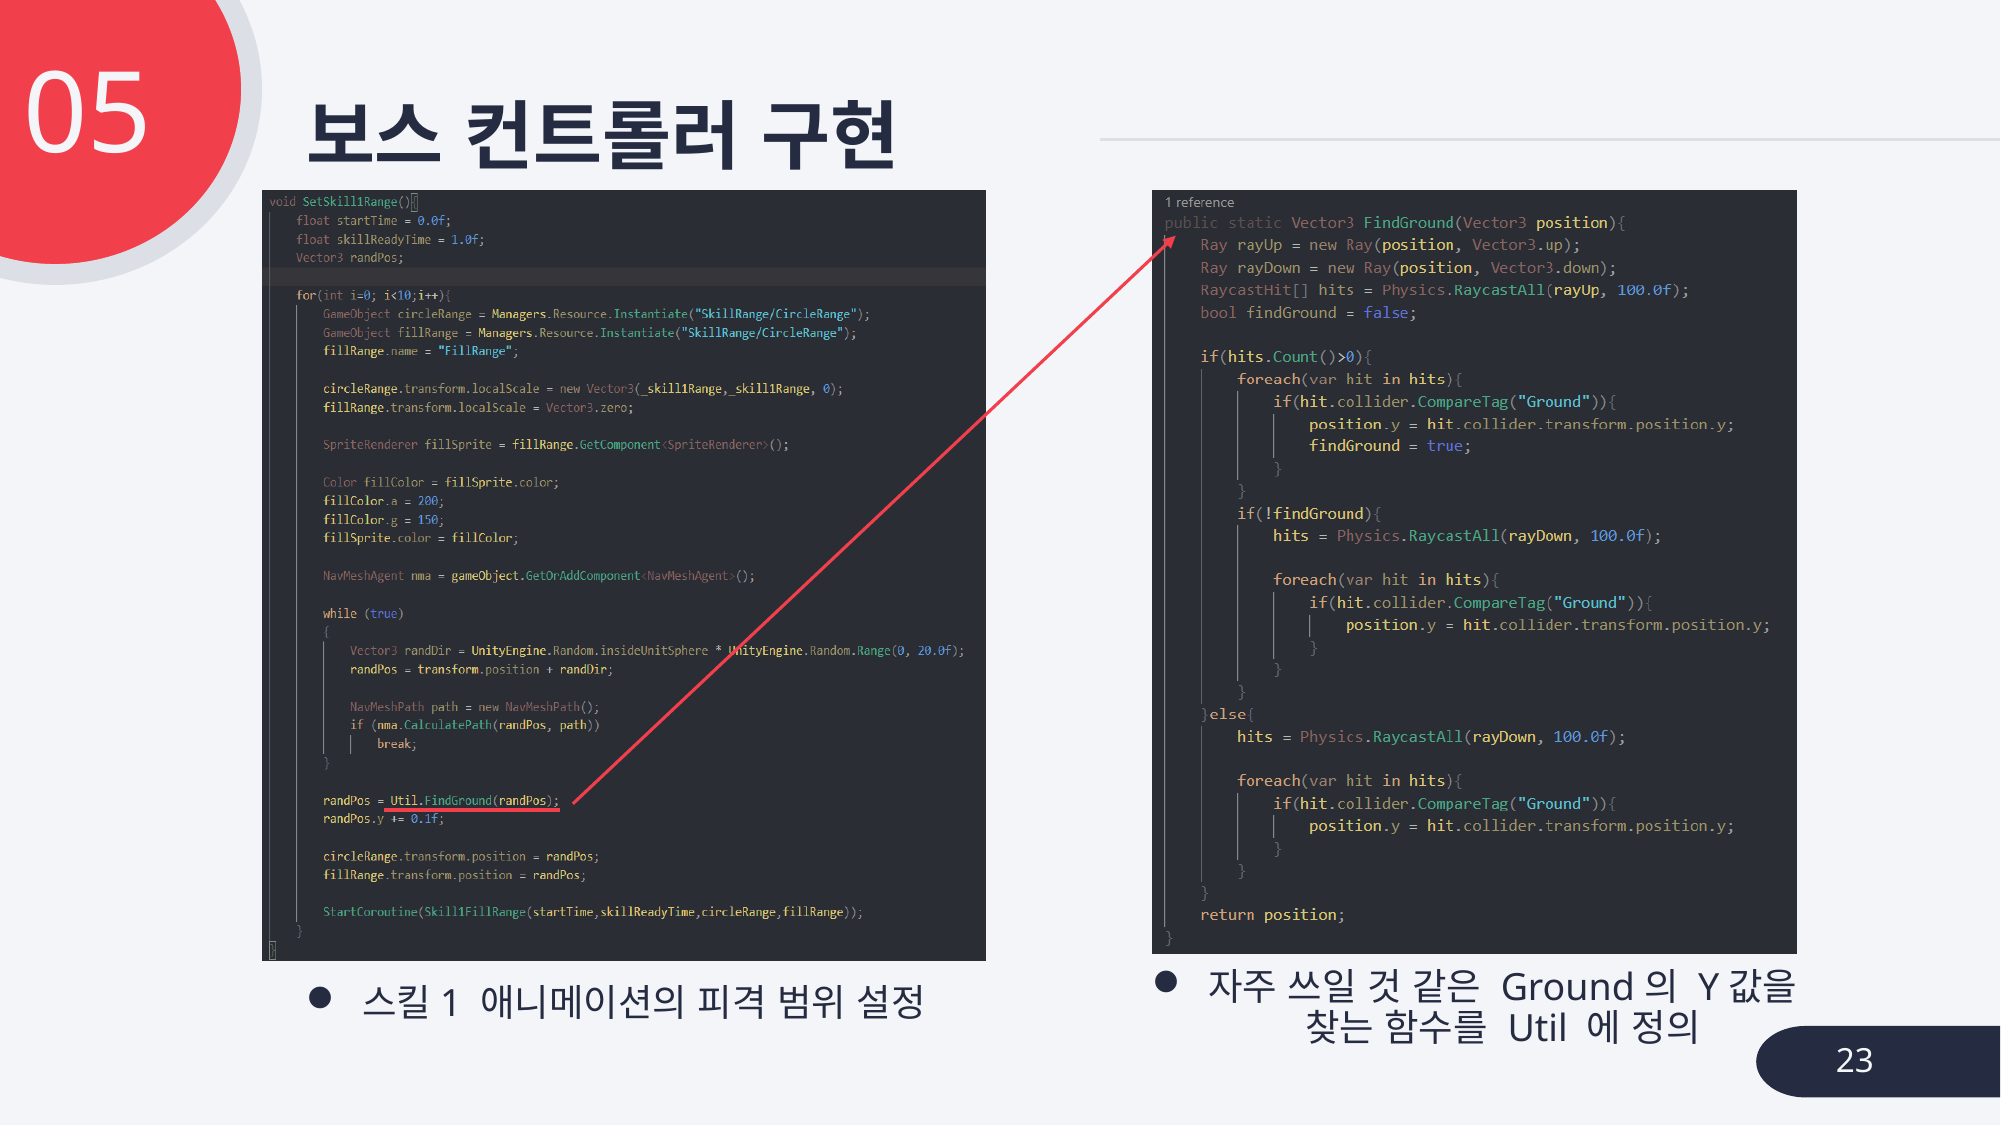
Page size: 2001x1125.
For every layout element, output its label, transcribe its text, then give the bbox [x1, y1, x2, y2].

text_box 자주 쓰일 것 같은 Ground의 Y값을 찾는 함수를 Util 에 정의 [1099, 960, 1850, 1070]
title 보스 컨트롤러 구현 [290, 89, 1100, 191]
picture [262, 190, 986, 961]
list 05 [0, 47, 167, 186]
text_box 스킬1 애니메이션의 피격 범위 설정 [290, 976, 1042, 1086]
slide_number 23 [1820, 1031, 1984, 1092]
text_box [572, 235, 1176, 804]
picture [1152, 190, 1797, 954]
